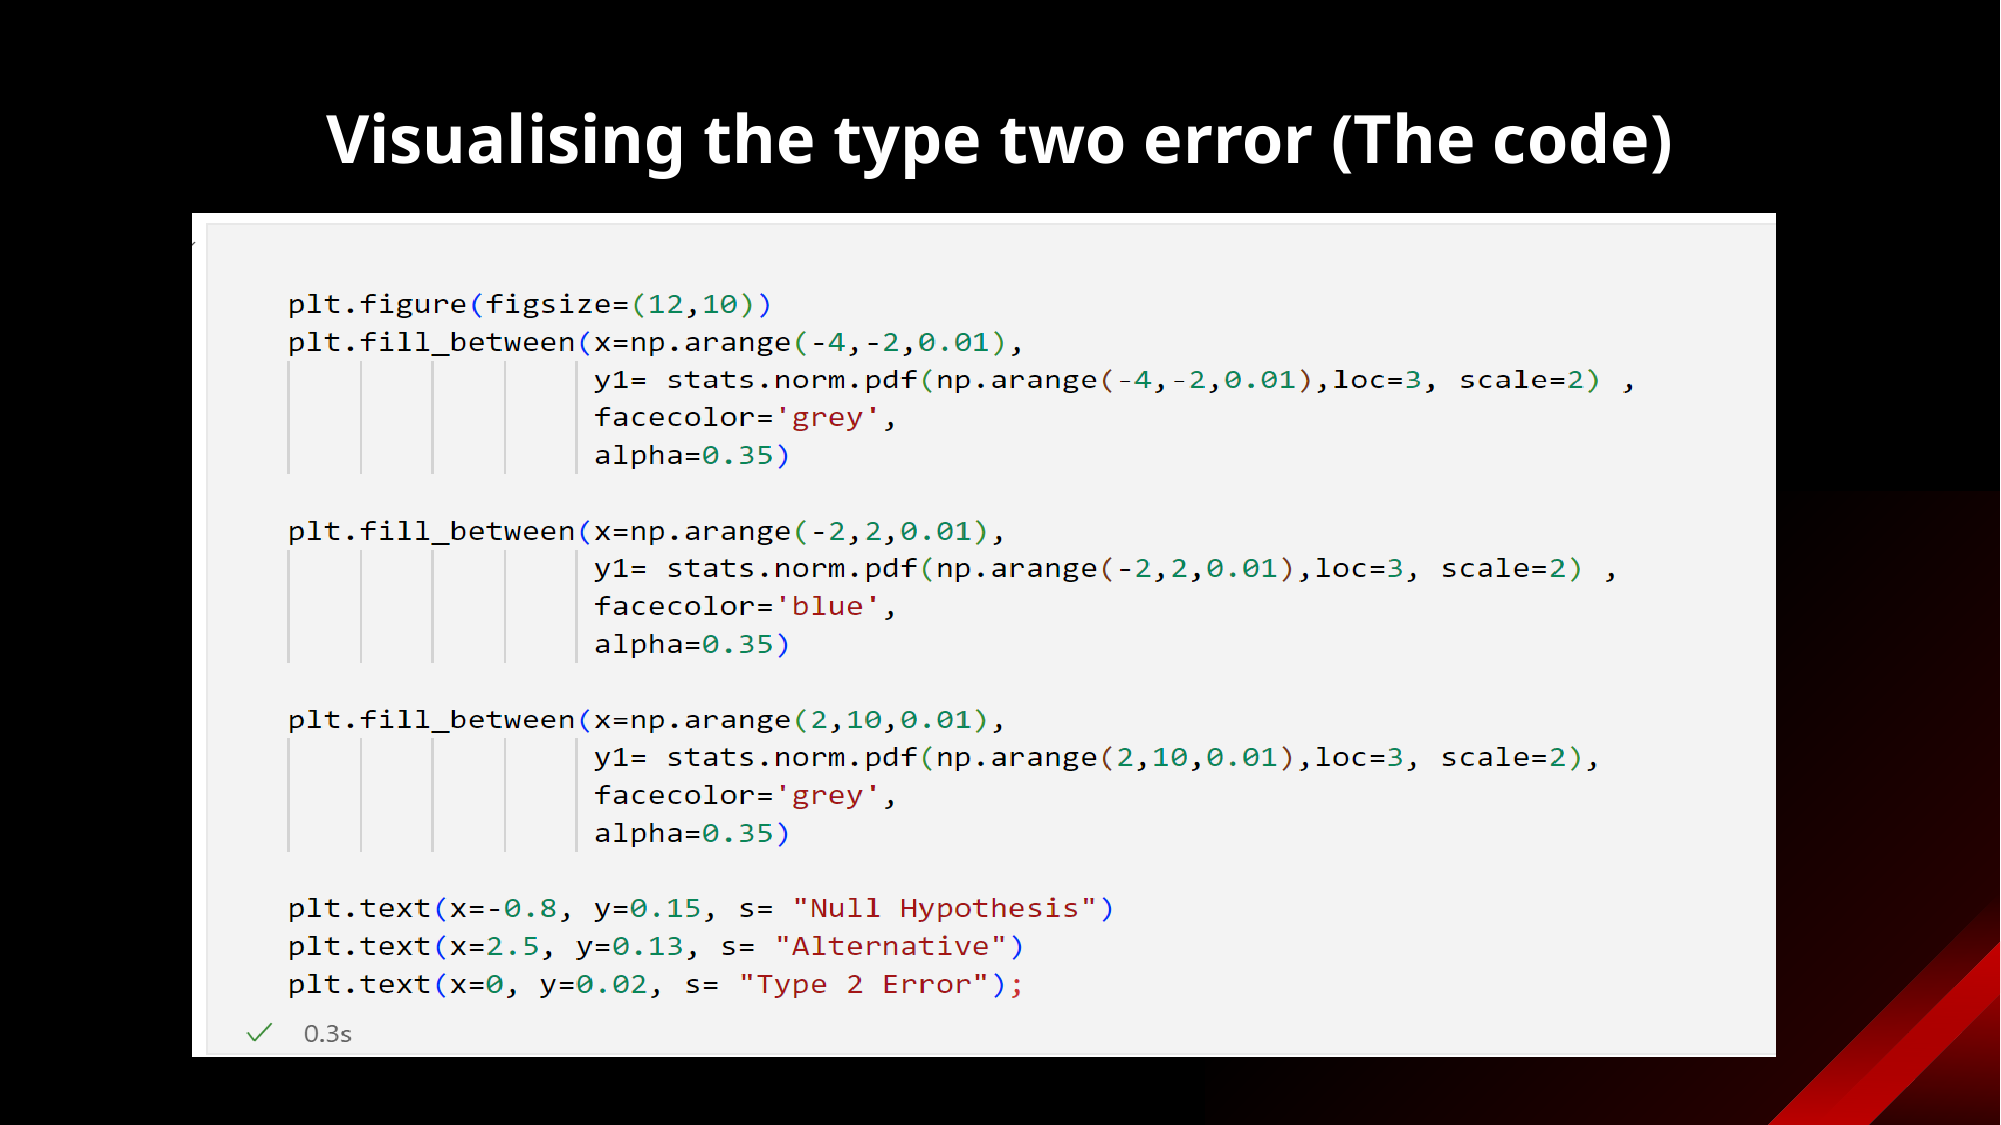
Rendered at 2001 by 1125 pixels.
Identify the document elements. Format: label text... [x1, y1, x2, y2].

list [192, 213, 1776, 1057]
title Visualising the type two error (The code) [114, 59, 1886, 178]
